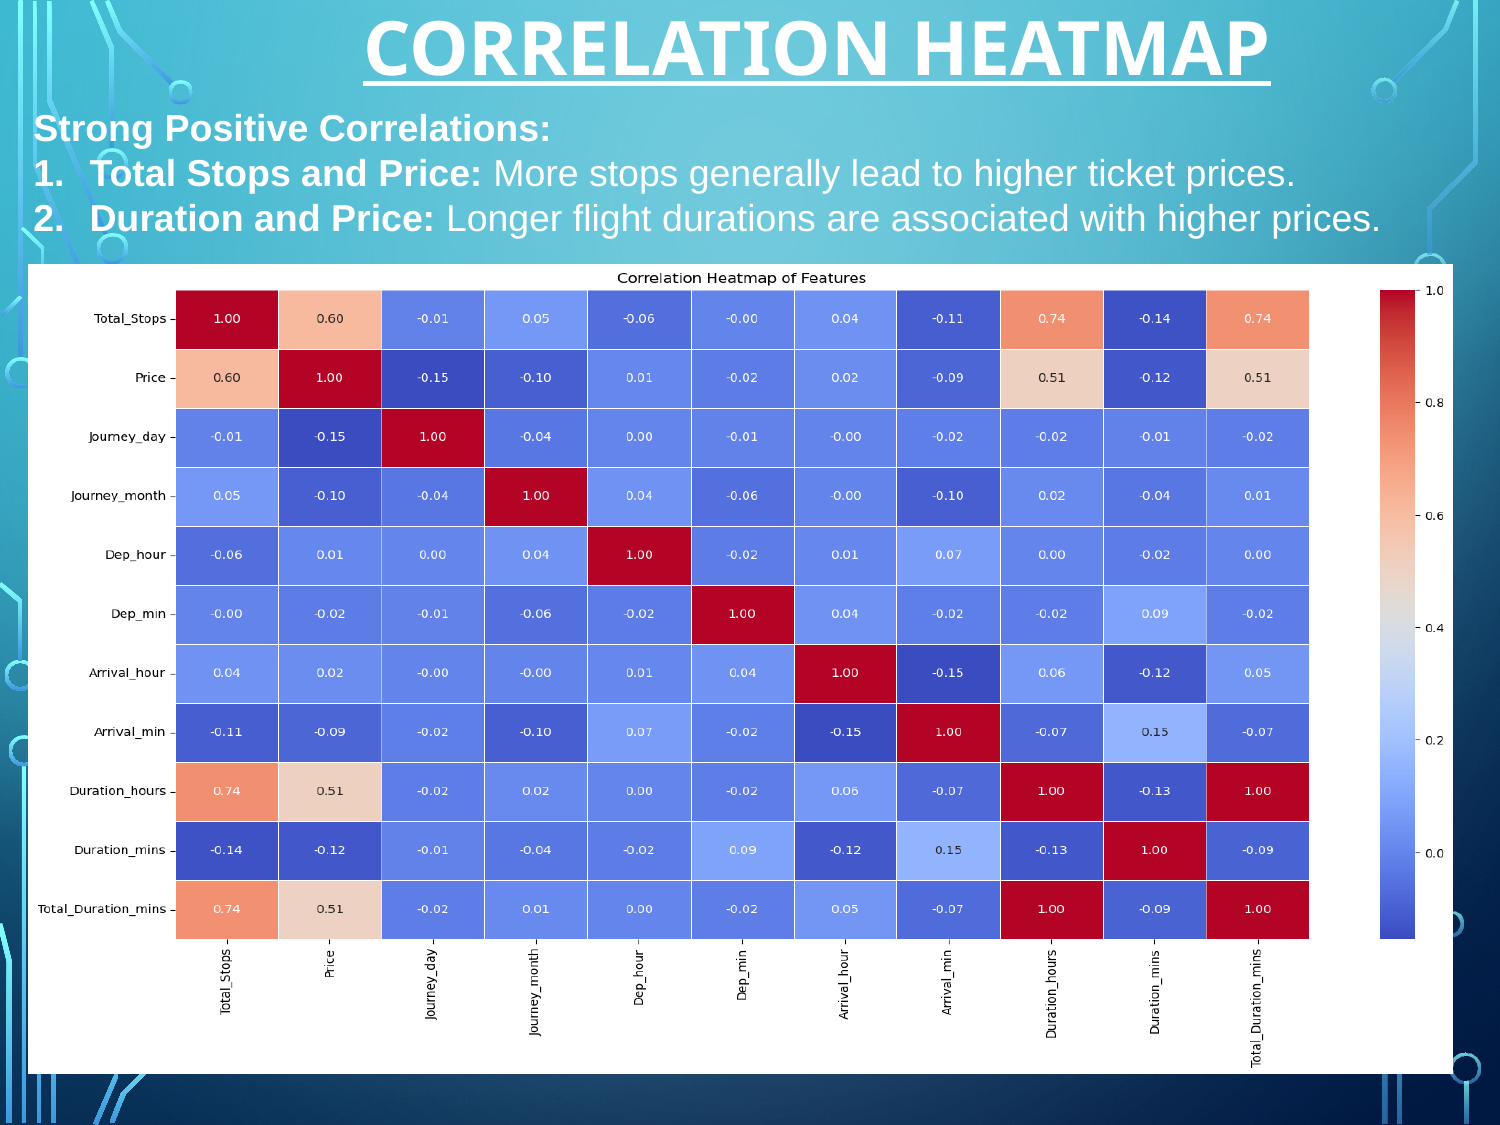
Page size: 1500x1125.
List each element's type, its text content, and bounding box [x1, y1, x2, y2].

text_box Strong Positive Correlations: Total Stops and Price: More stops generally lead to higher ticket prices. Duration and Price: Longer flight durations are associated with higher prices. [18, 51, 1453, 336]
title Correlation Heatmap [348, 0, 1500, 173]
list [28, 264, 1453, 1074]
